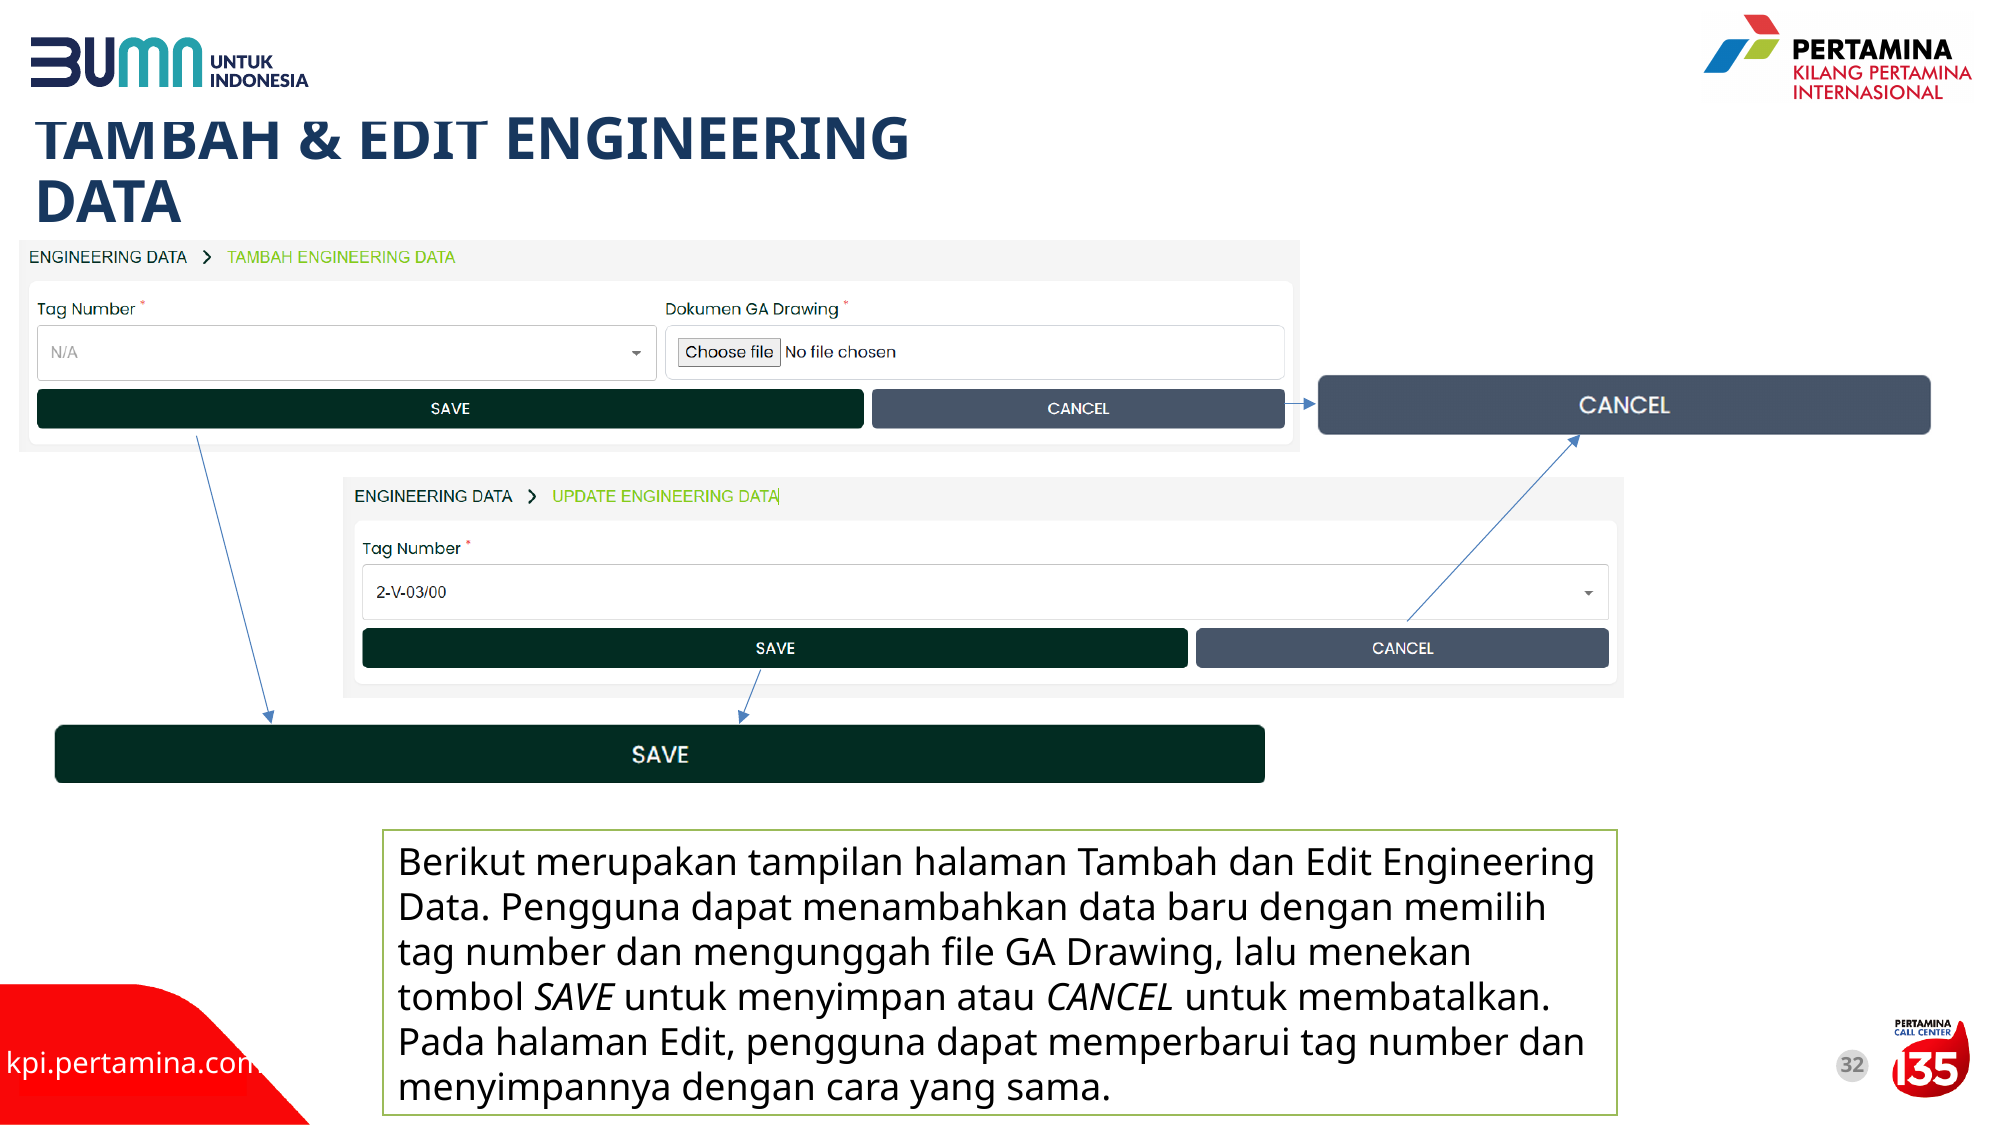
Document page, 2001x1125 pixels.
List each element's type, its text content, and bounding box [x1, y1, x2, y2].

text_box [1, 1, 614, 122]
picture [54, 723, 1265, 783]
picture [1701, 11, 1974, 103]
title TAMBAH & EDIT ENGINEERING DATA [19, 129, 959, 215]
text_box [739, 669, 761, 724]
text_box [1407, 434, 1581, 622]
picture [1315, 373, 1932, 435]
picture [0, 984, 2001, 1125]
picture [343, 477, 1624, 698]
text_box Berikut merupakan tampilan halaman Tambah dan Edit Engineering Data. Pengguna dapat menambahkan data baru dengan memilih tag number dan mengunggah file GA Drawing, lalu menekan tombol SAVE untuk menyimpan atau CANCEL untuk membatalkan. Pada halaman Edit, pengguna dapat memperbarui tag number dan menyimpannya dengan cara yang sama. [382, 829, 1618, 1116]
picture [19, 240, 1300, 453]
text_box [196, 435, 272, 724]
